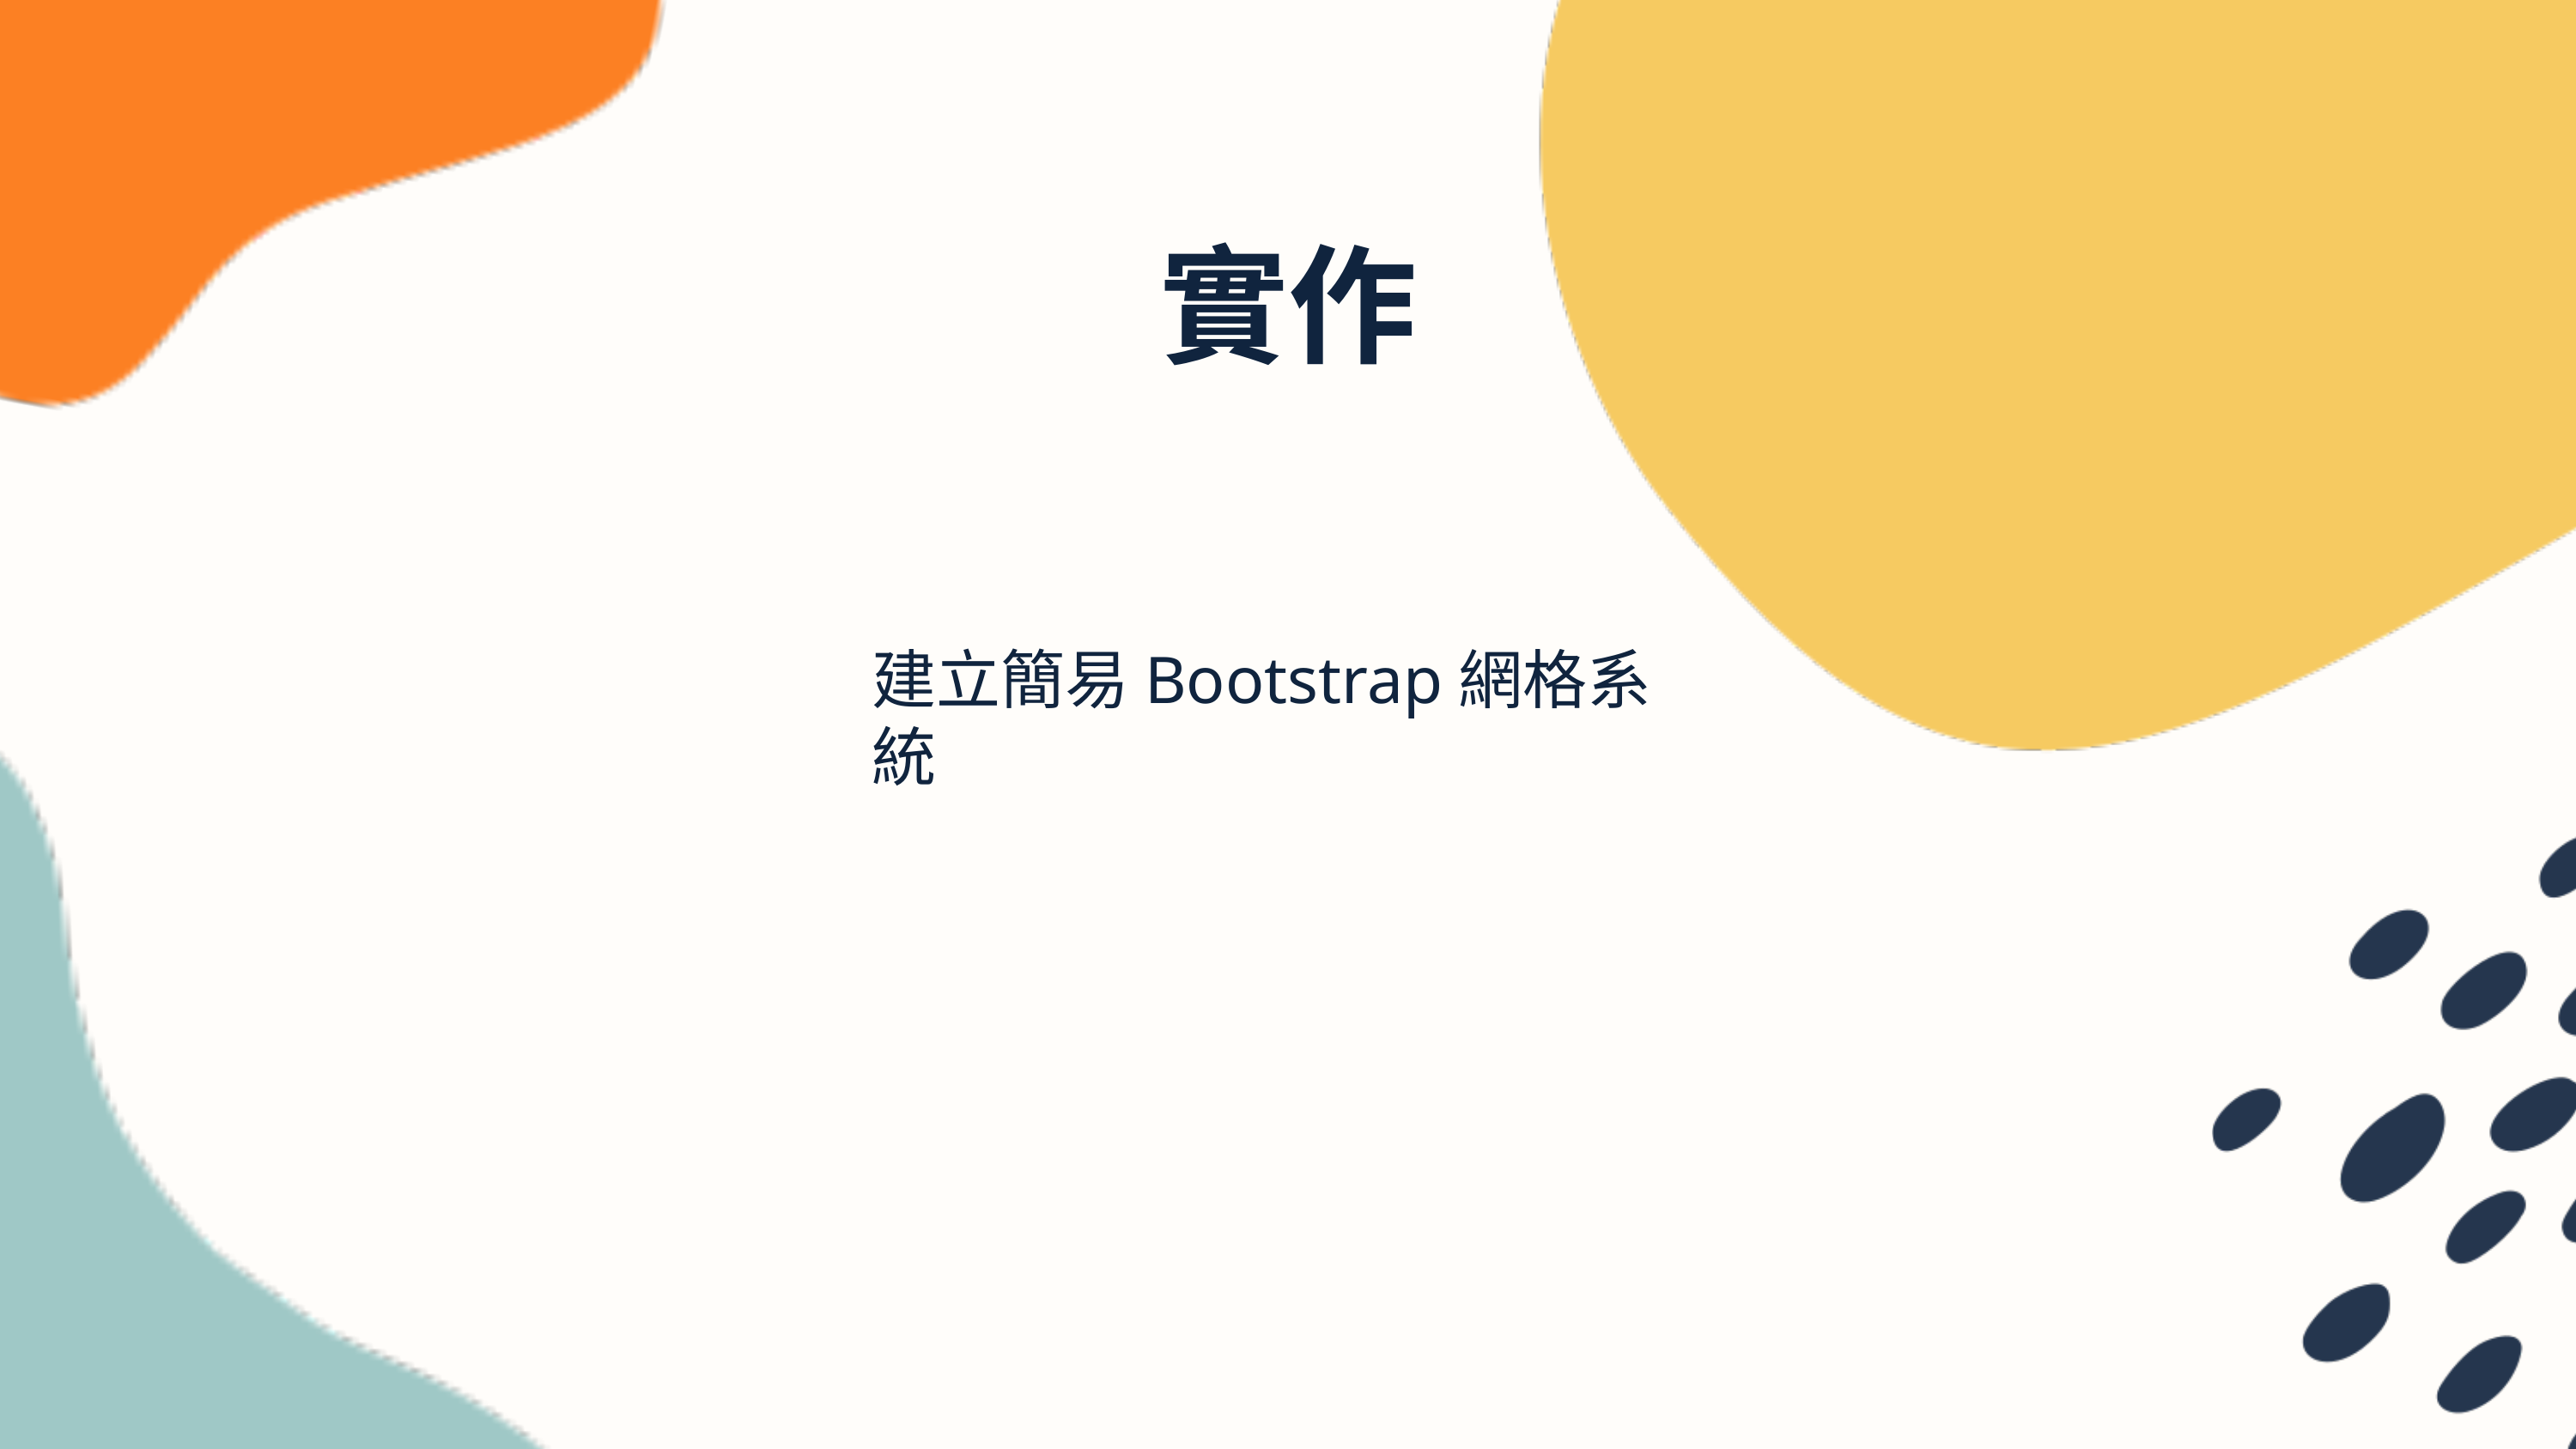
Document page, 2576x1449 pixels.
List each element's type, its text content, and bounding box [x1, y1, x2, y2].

picture [0, 684, 580, 1449]
picture [1536, 0, 2576, 1449]
picture [0, 0, 691, 512]
text_box 實作 [685, 218, 1532, 405]
text_box 建立簡易Bootstrap網格系統 [859, 633, 1532, 801]
